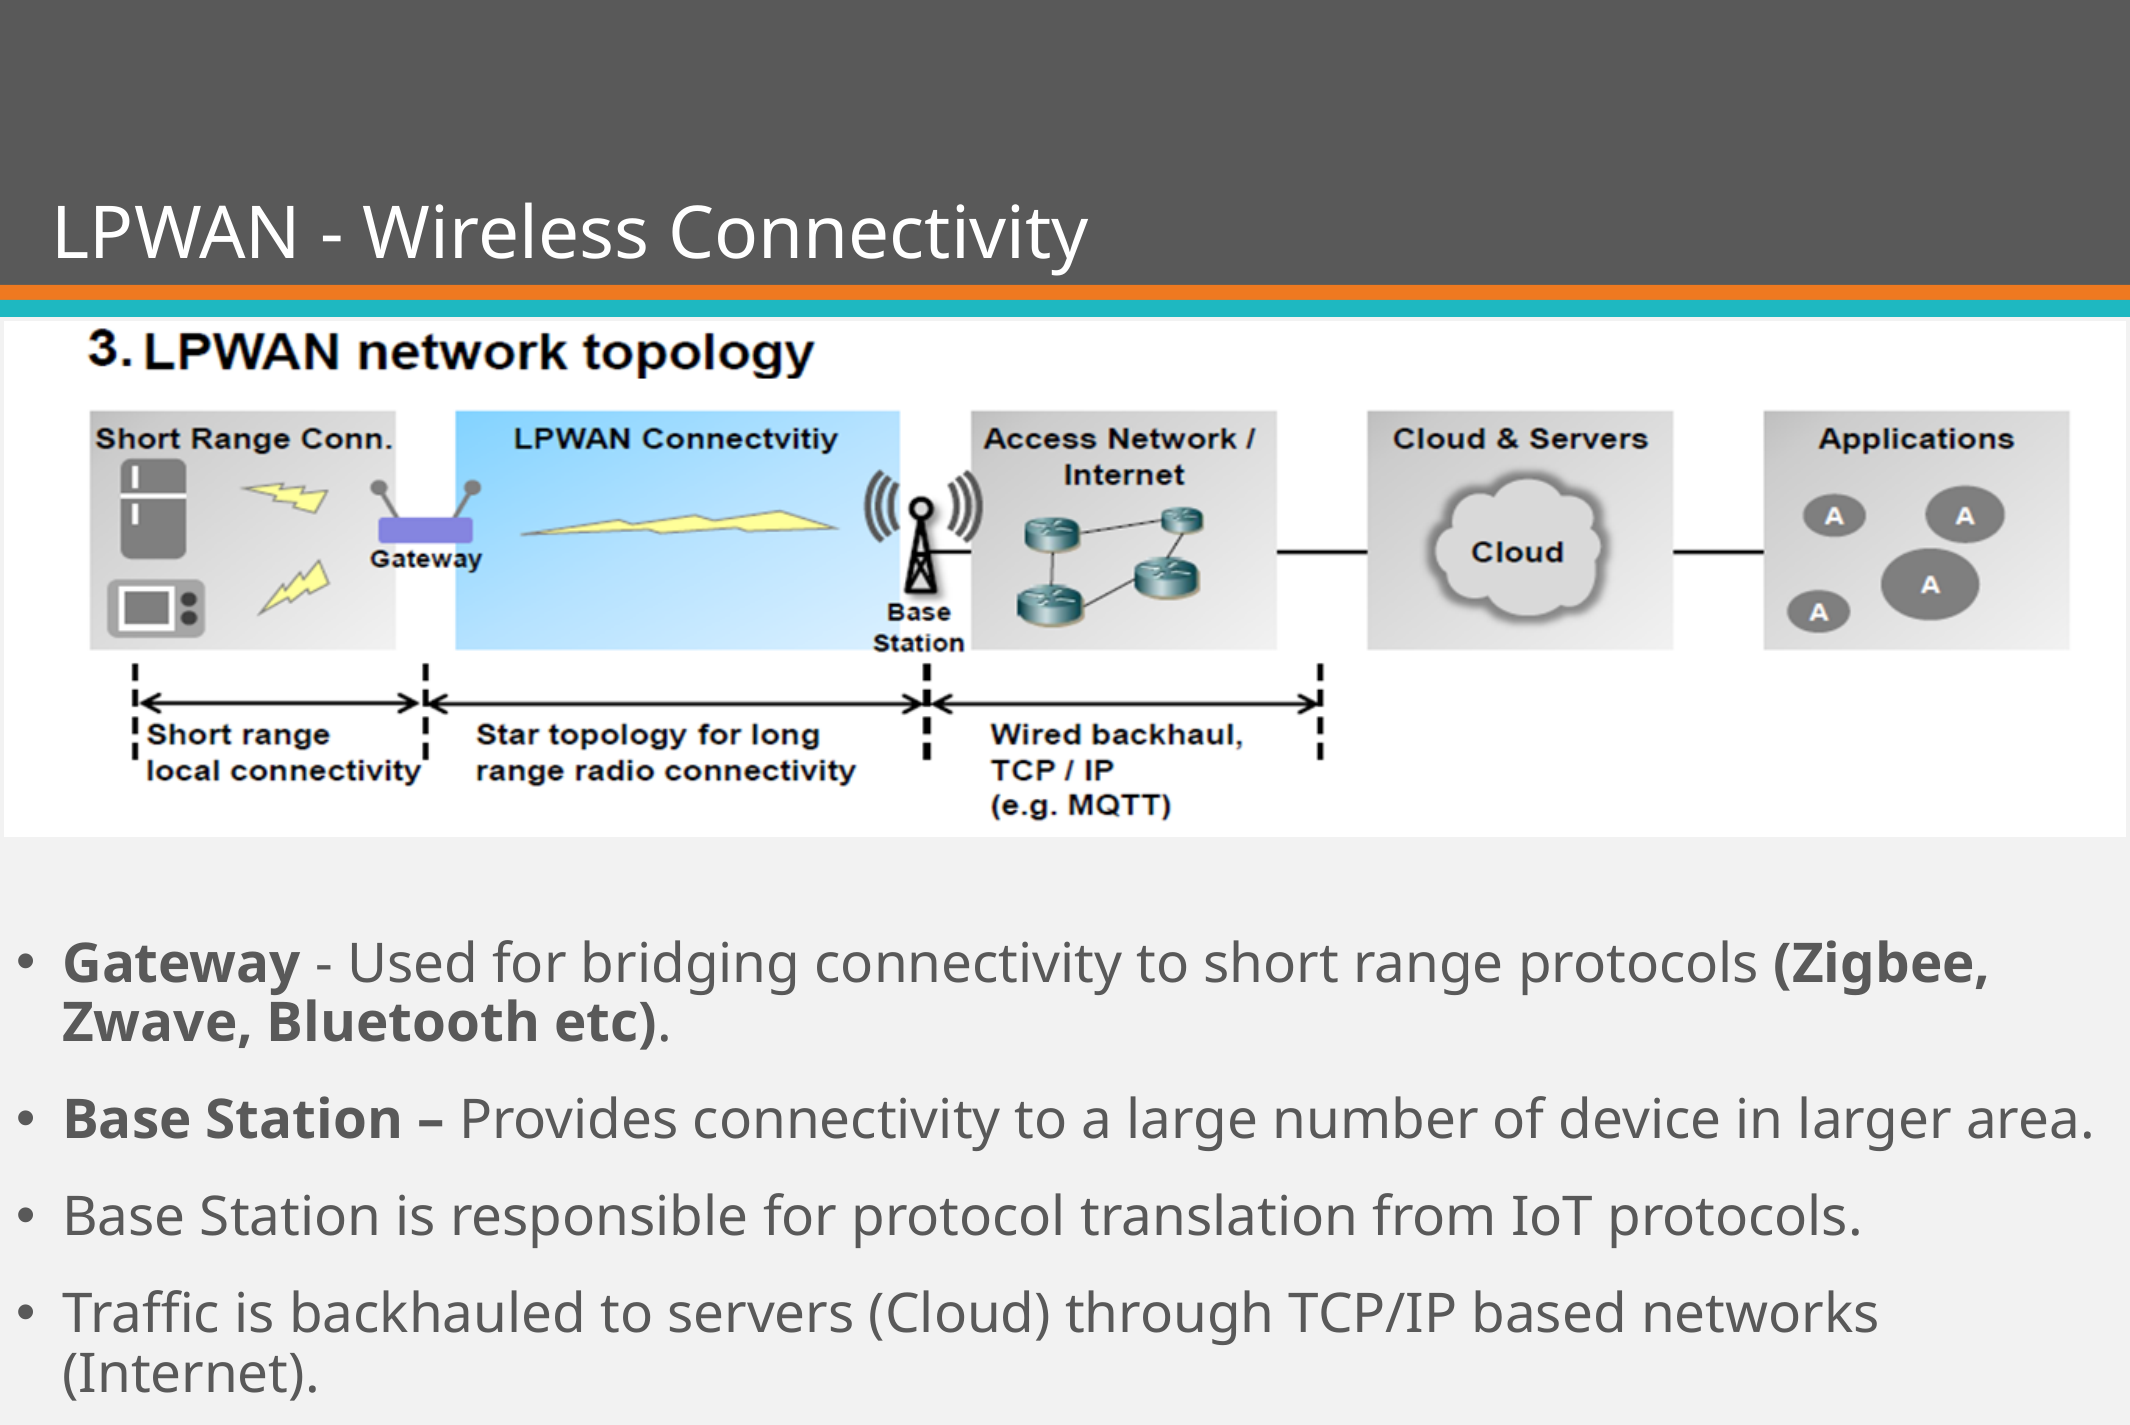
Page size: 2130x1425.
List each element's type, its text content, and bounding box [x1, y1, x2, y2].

list Gateway - Used for bridging connectivity to short range protocols (Zigbee, Zwave, Bluetooth etc). Base Station – Provides connectivity to a large number of device in larger area. Base Station is responsible for protocol translation from IoT protocols. Traffic is backhauled to servers (Cloud) through TCP/IP based networks (Internet). [0, 836, 2130, 1425]
picture [3, 321, 2126, 837]
title LPWAN - Wireless Connectivity [35, 67, 1713, 283]
